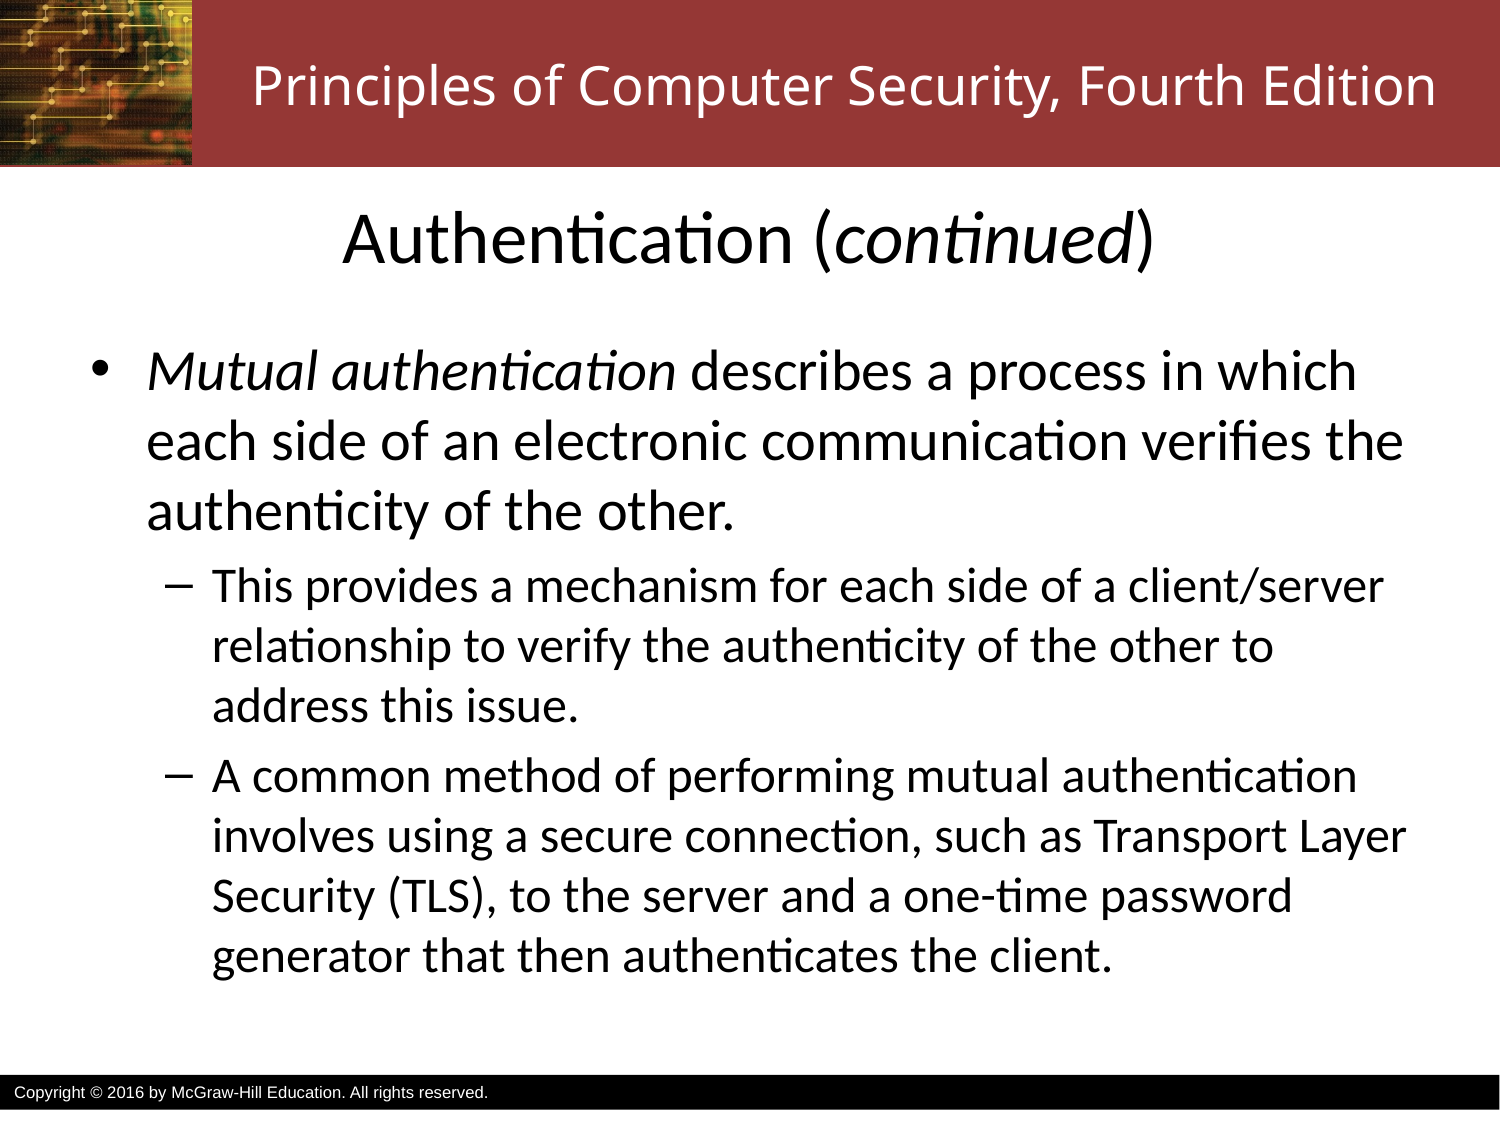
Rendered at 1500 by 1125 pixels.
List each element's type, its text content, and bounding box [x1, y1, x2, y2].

title Authentication (continued) [75, 181, 1425, 324]
list Mutual authentication describes a process in which each side of an electronic communication verifies the authenticity of the other. This provides a mechanism for each side of a client/server relationship to verify the authenticity of the other to address this issue. A common method of performing mutual authentication involves using a secure connection, such as Transport Layer Security (TLS), to the server and a one-time password generator that then authenticates the client. [75, 324, 1425, 1005]
picture [0, 0, 192, 165]
